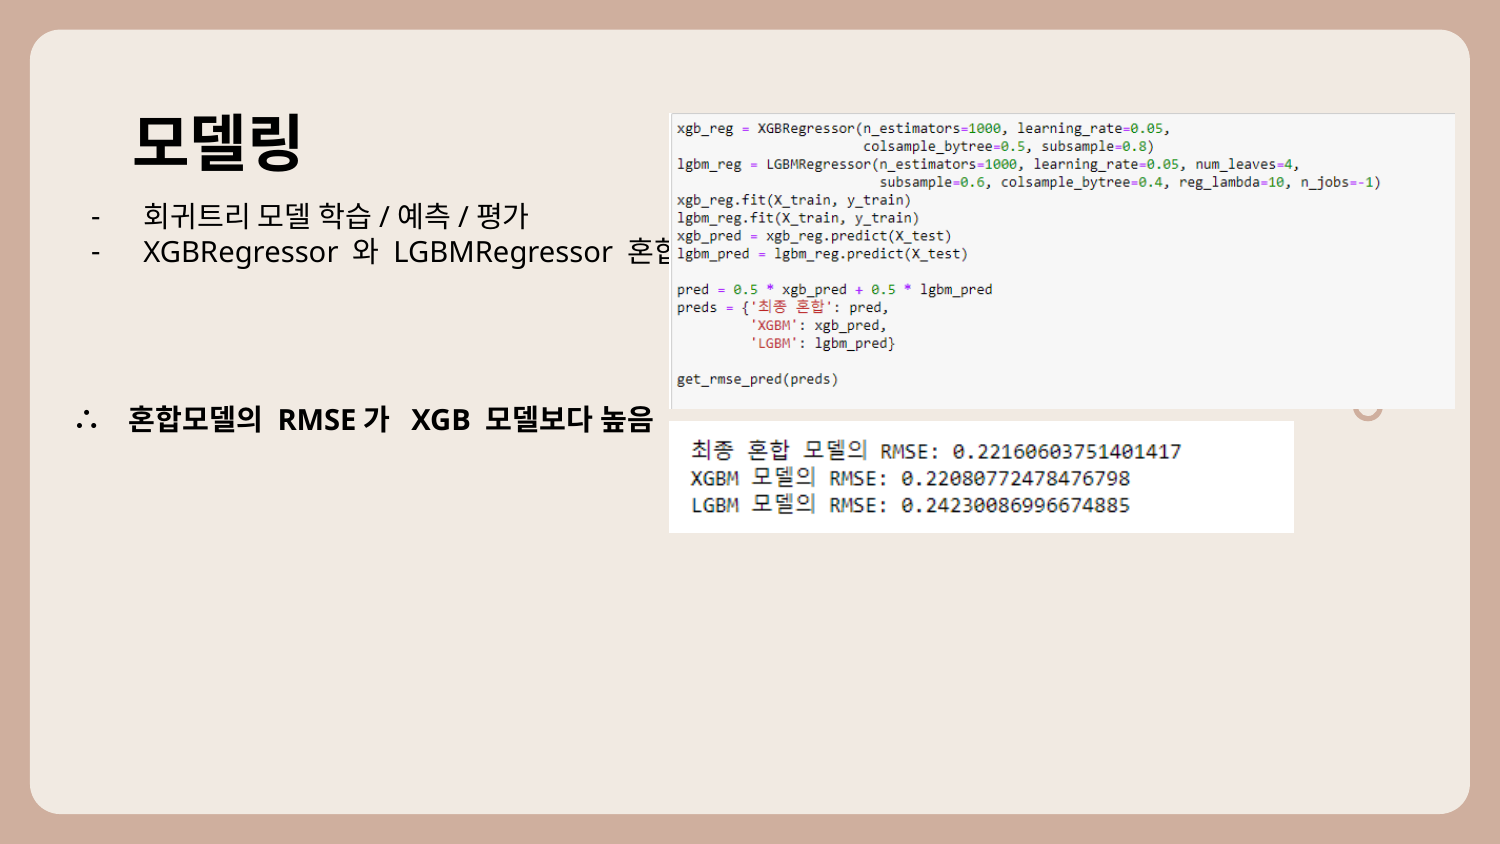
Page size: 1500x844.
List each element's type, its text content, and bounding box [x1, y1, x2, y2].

picture [669, 421, 1294, 533]
picture [669, 113, 1455, 409]
text_box ∴ 혼합모델의 RMSE가 XGB 모델보다 높음 [57, 374, 670, 546]
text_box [1352, 416, 1414, 422]
title 모델링 [116, 88, 720, 183]
text_box 회귀트리 모델 학습/예측/평가 XGBRegressor 와 LGBMRegressor 혼합 [53, 183, 664, 318]
